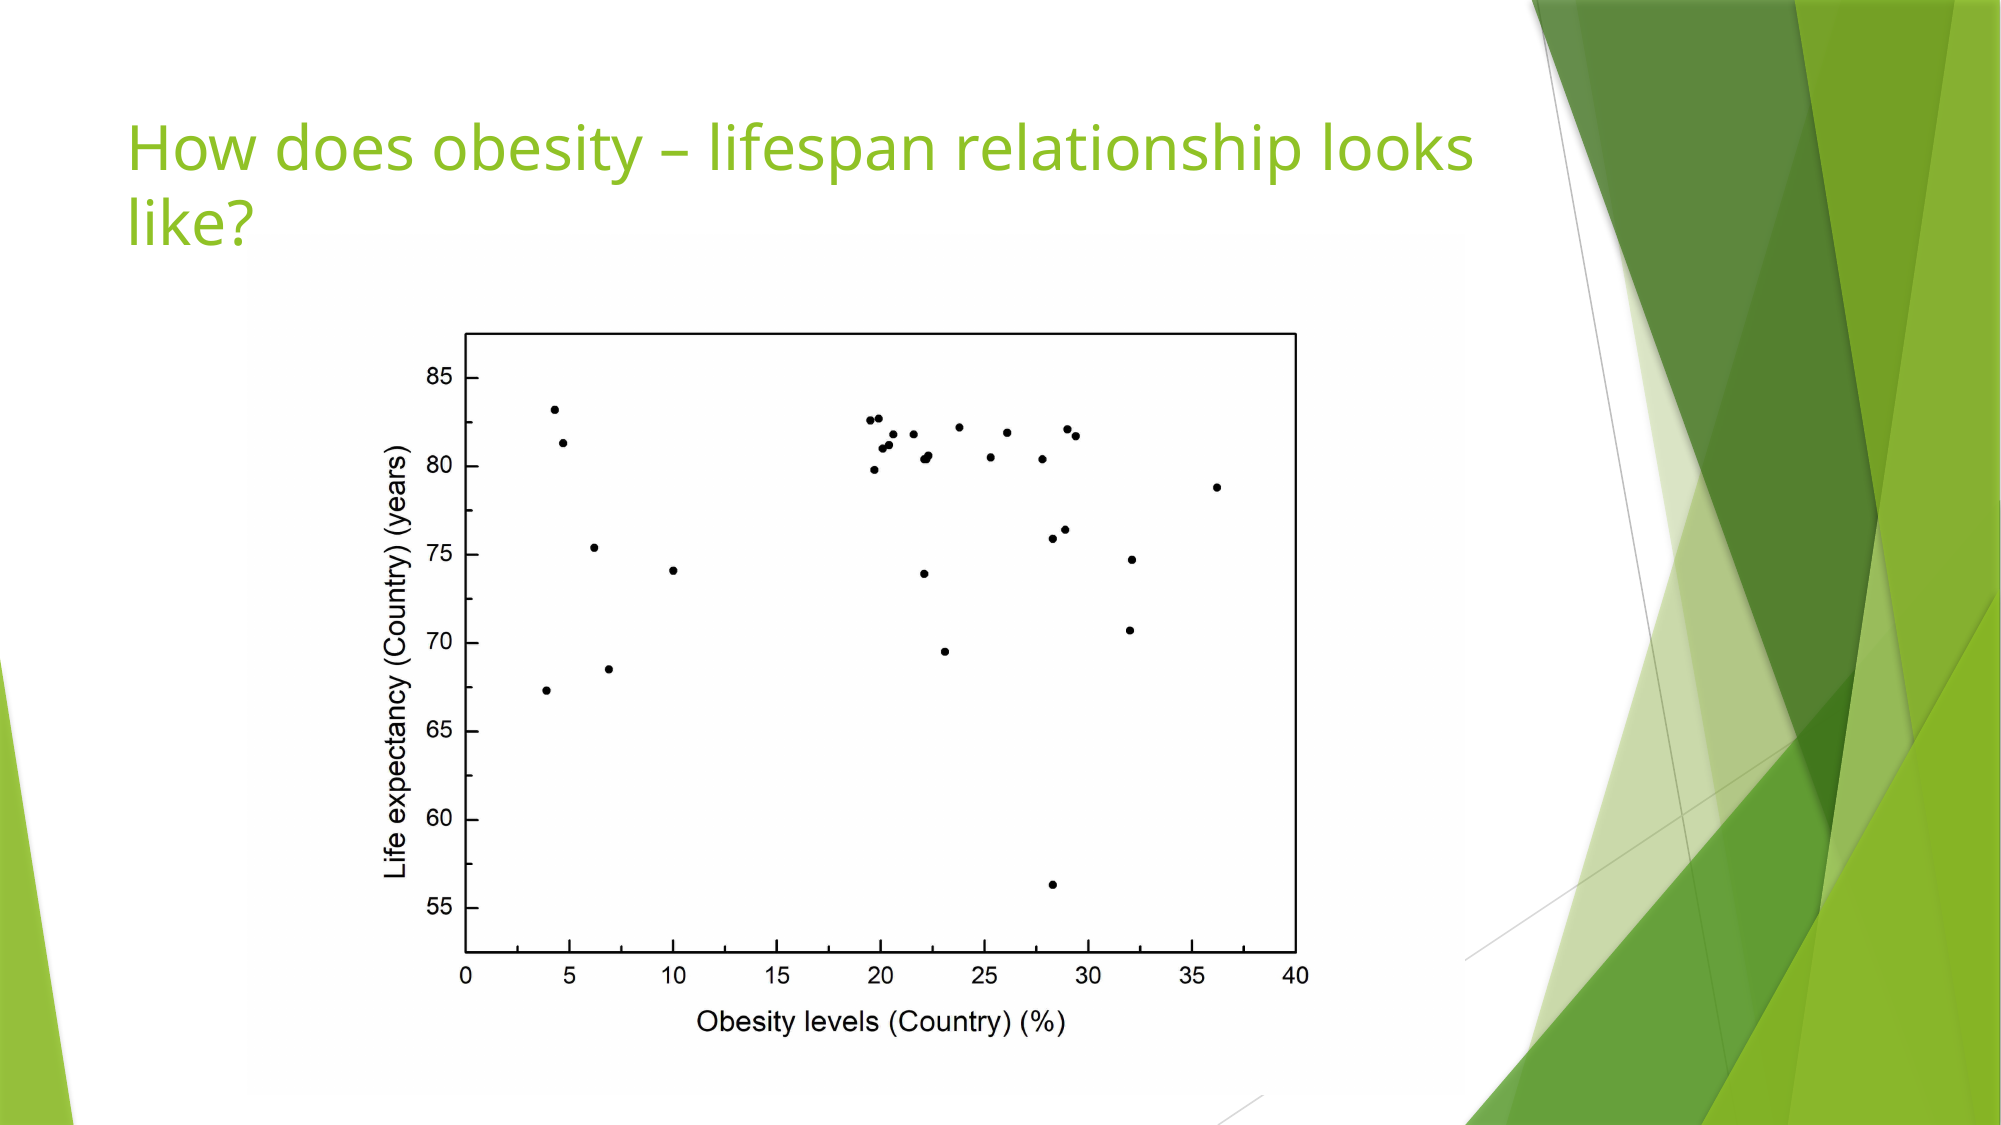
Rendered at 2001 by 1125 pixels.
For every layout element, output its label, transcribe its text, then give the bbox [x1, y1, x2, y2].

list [246, 233, 1465, 1096]
title How does obesity – lifespan relationship looks like? [111, 99, 1522, 317]
